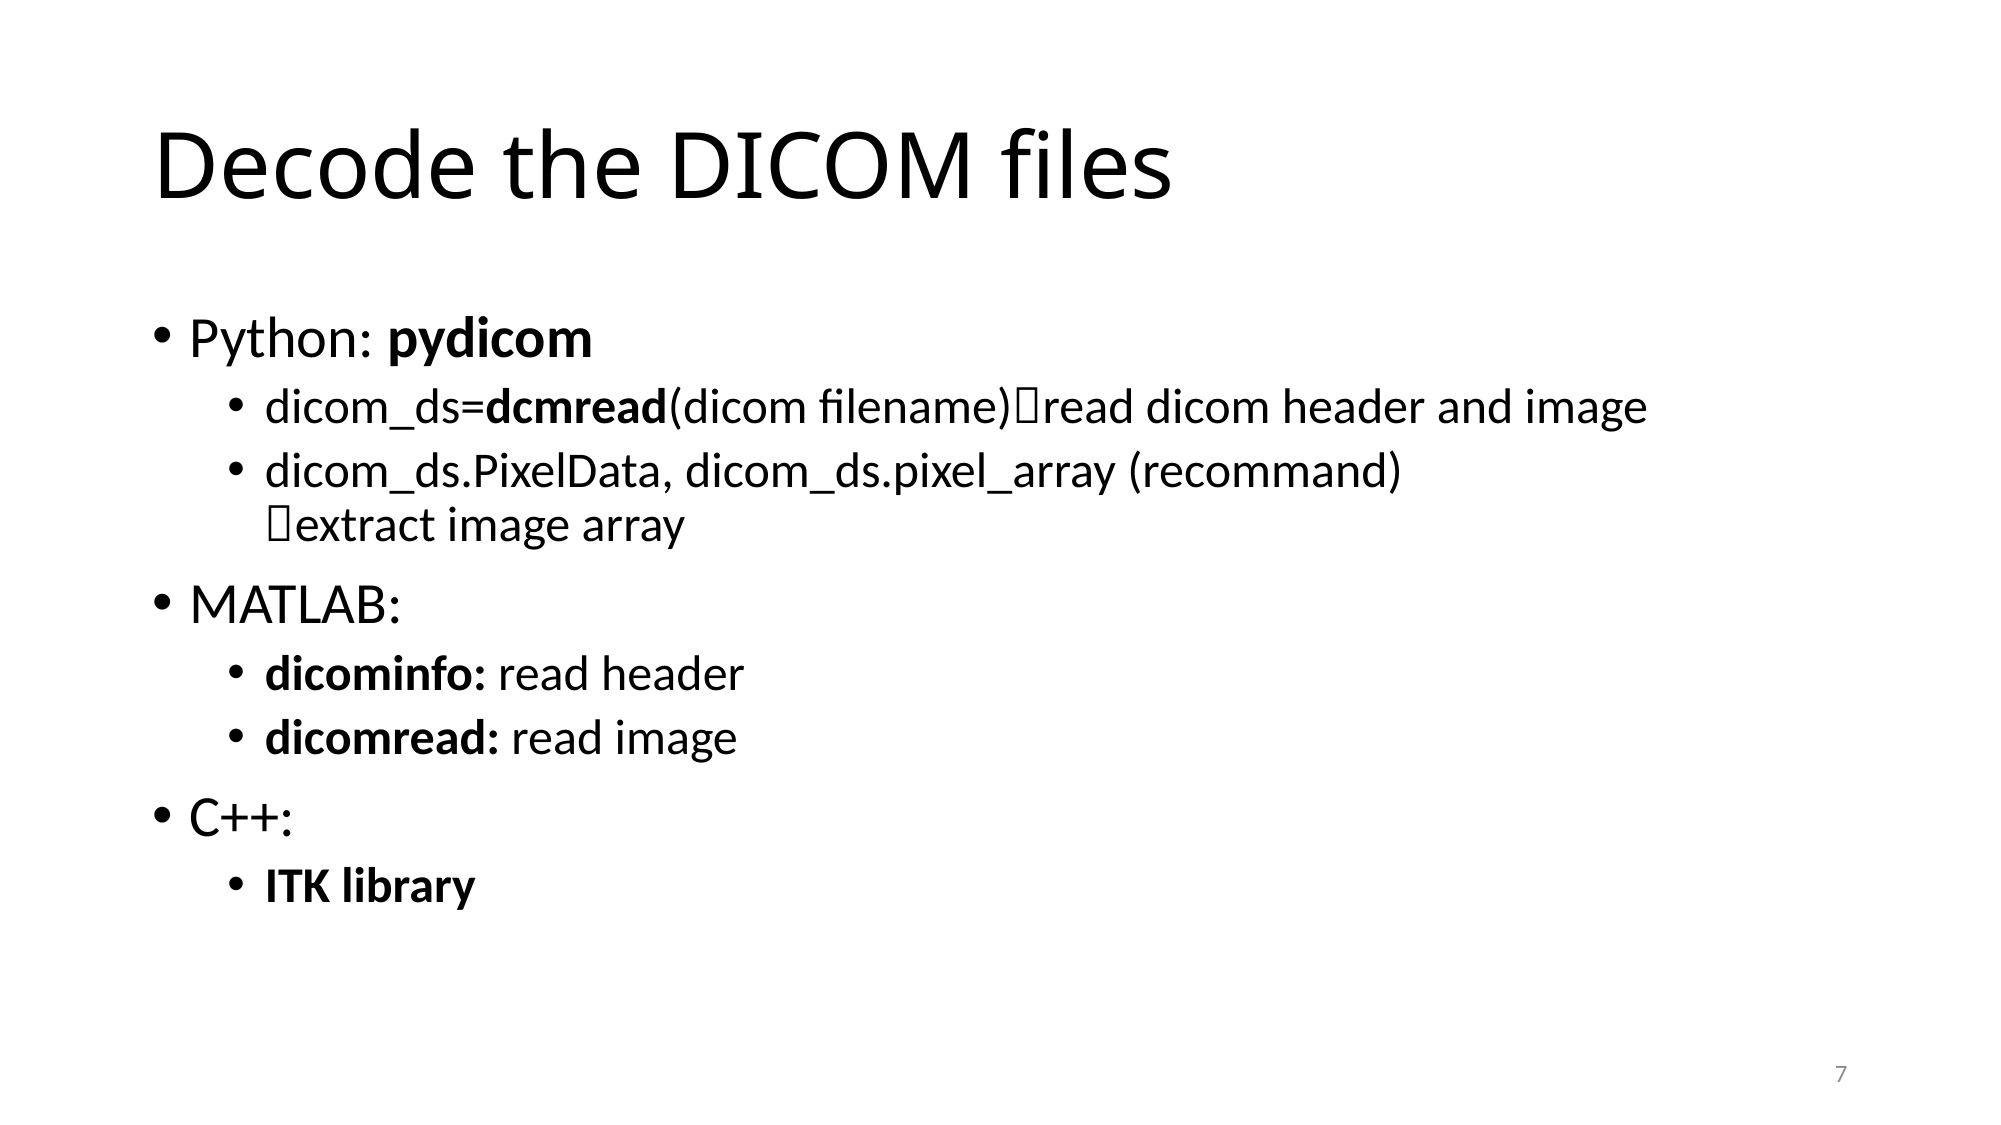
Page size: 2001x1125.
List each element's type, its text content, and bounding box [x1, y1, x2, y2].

slide_number 7 [1412, 1042, 1863, 1103]
list Python: pydicom dicom_ds=dcmread(dicom filename)read dicom header and image dicom_ds.PixelData, dicom_ds.pixel_array (recommand) extract image array MATLAB: dicominfo: read header dicomread: read image C++: ITK library [137, 299, 1863, 1014]
title Decode the DICOM files [137, 59, 1863, 278]
